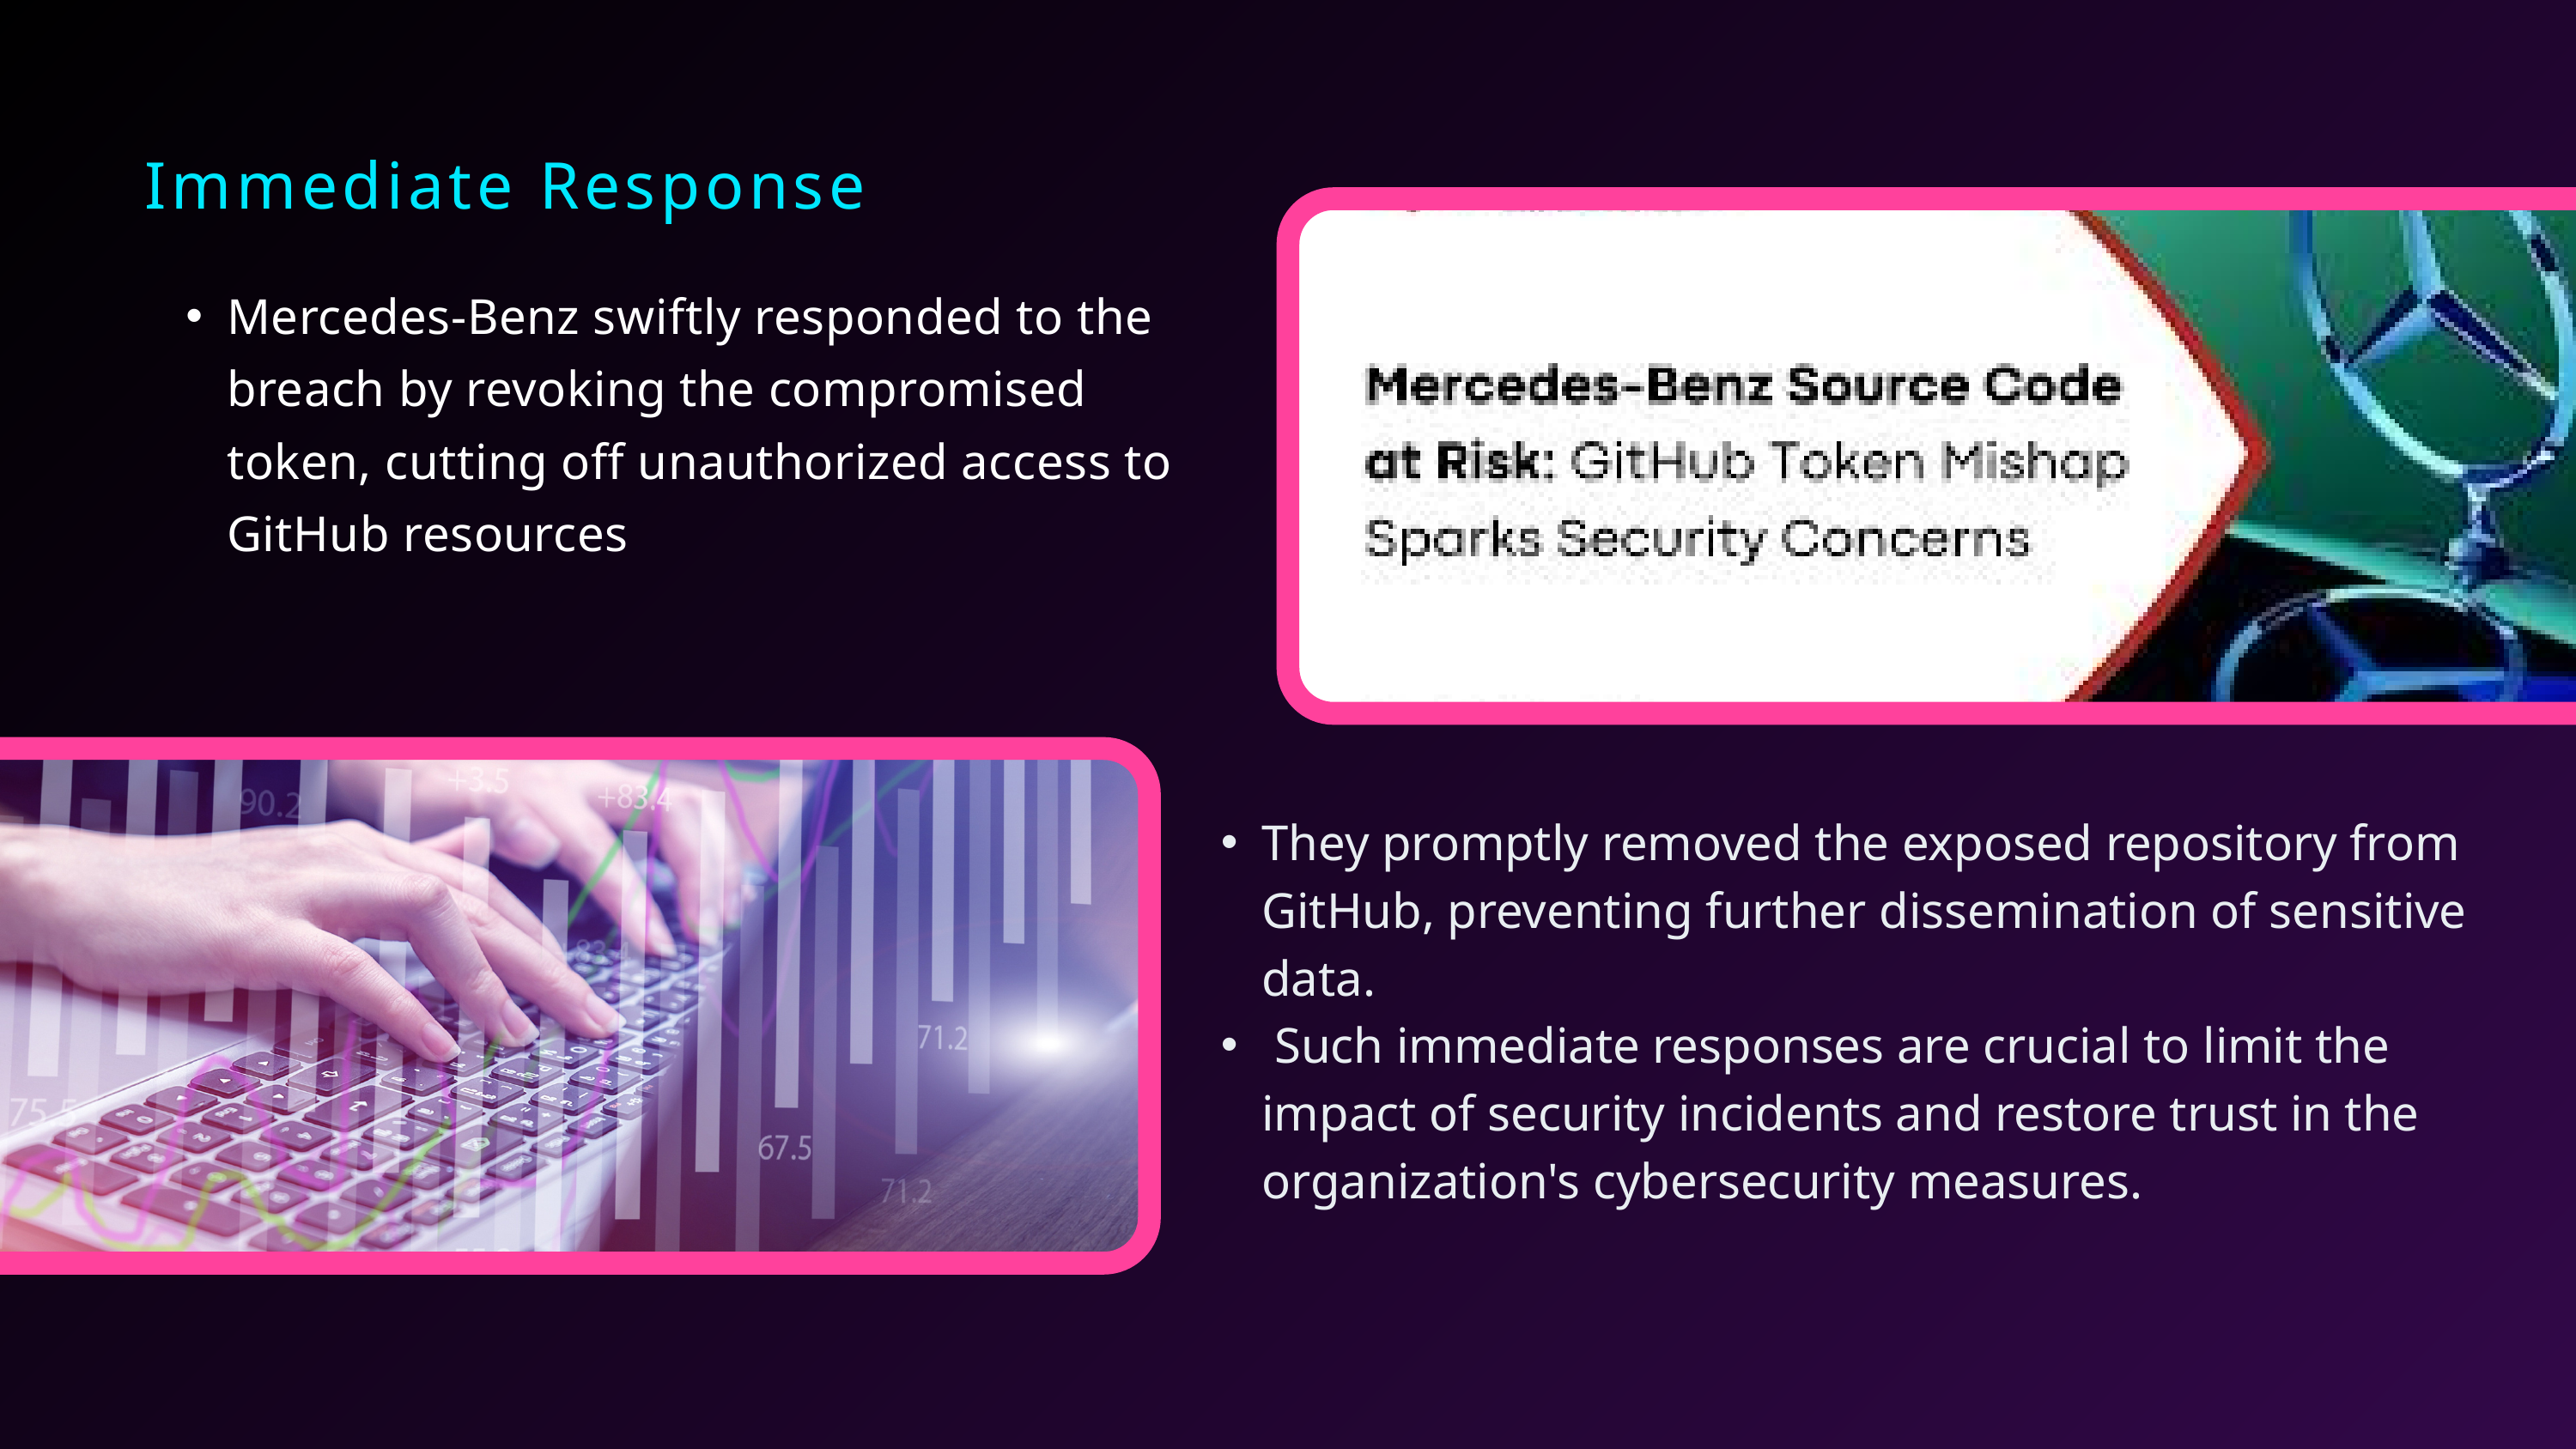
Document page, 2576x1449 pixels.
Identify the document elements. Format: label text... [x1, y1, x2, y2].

text_box They promptly removed the exposed repository from GitHub, preventing further dissemination of sensitive data. Such immediate responses are crucial to limit the impact of security incidents and restore trust in the organization's cybersecurity measures. [1180, 803, 2536, 1209]
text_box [0, 748, 1150, 1264]
text_box Mercedes-Benz swiftly responded to the breach by revoking the compromised token, cutting off unauthorized access to GitHub resources [144, 271, 1180, 561]
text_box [1287, 198, 2576, 714]
text_box Immediate Response [144, 144, 1180, 222]
